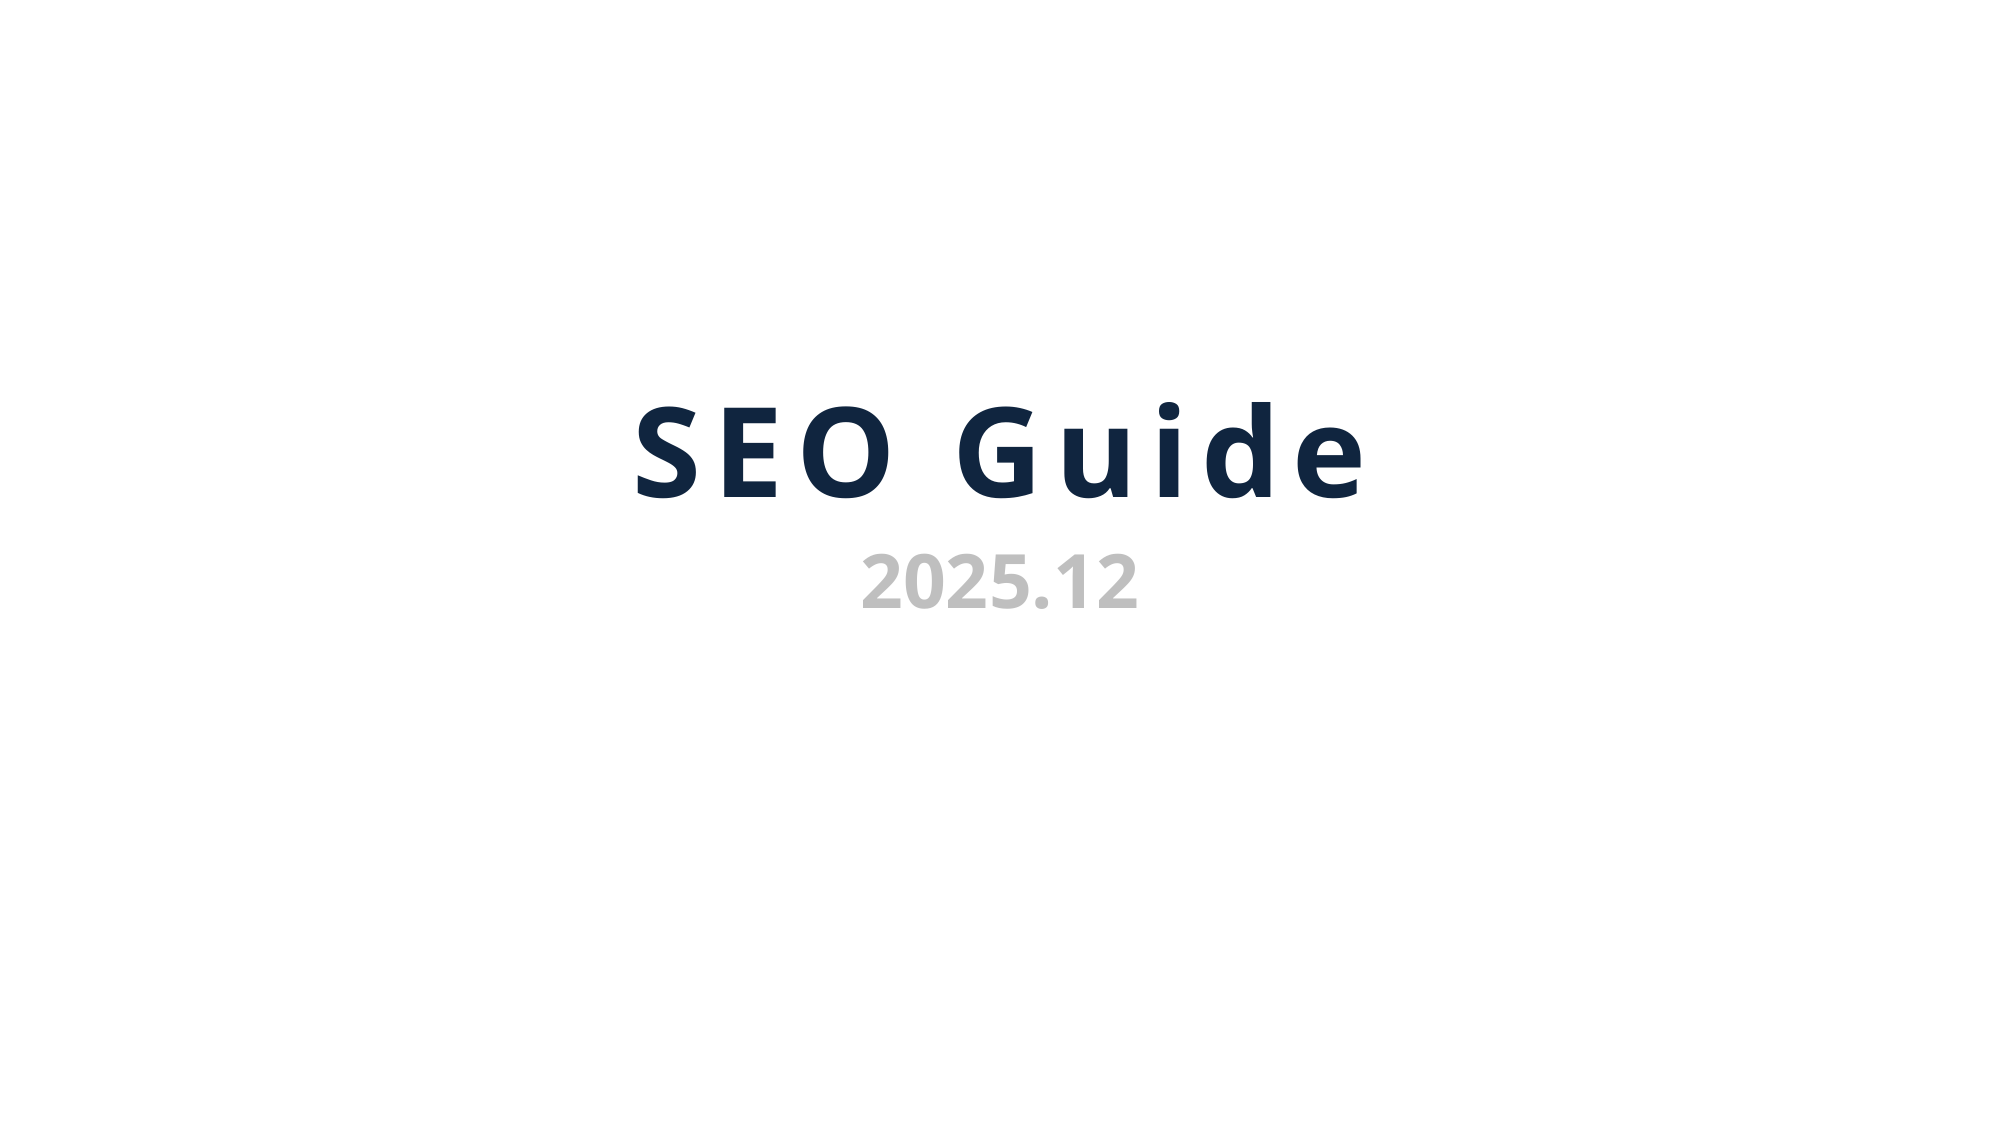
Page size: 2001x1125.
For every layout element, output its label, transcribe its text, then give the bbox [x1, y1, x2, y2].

subtitle 2025.12 [249, 536, 1750, 809]
title SEO Guide [249, 140, 1750, 532]
